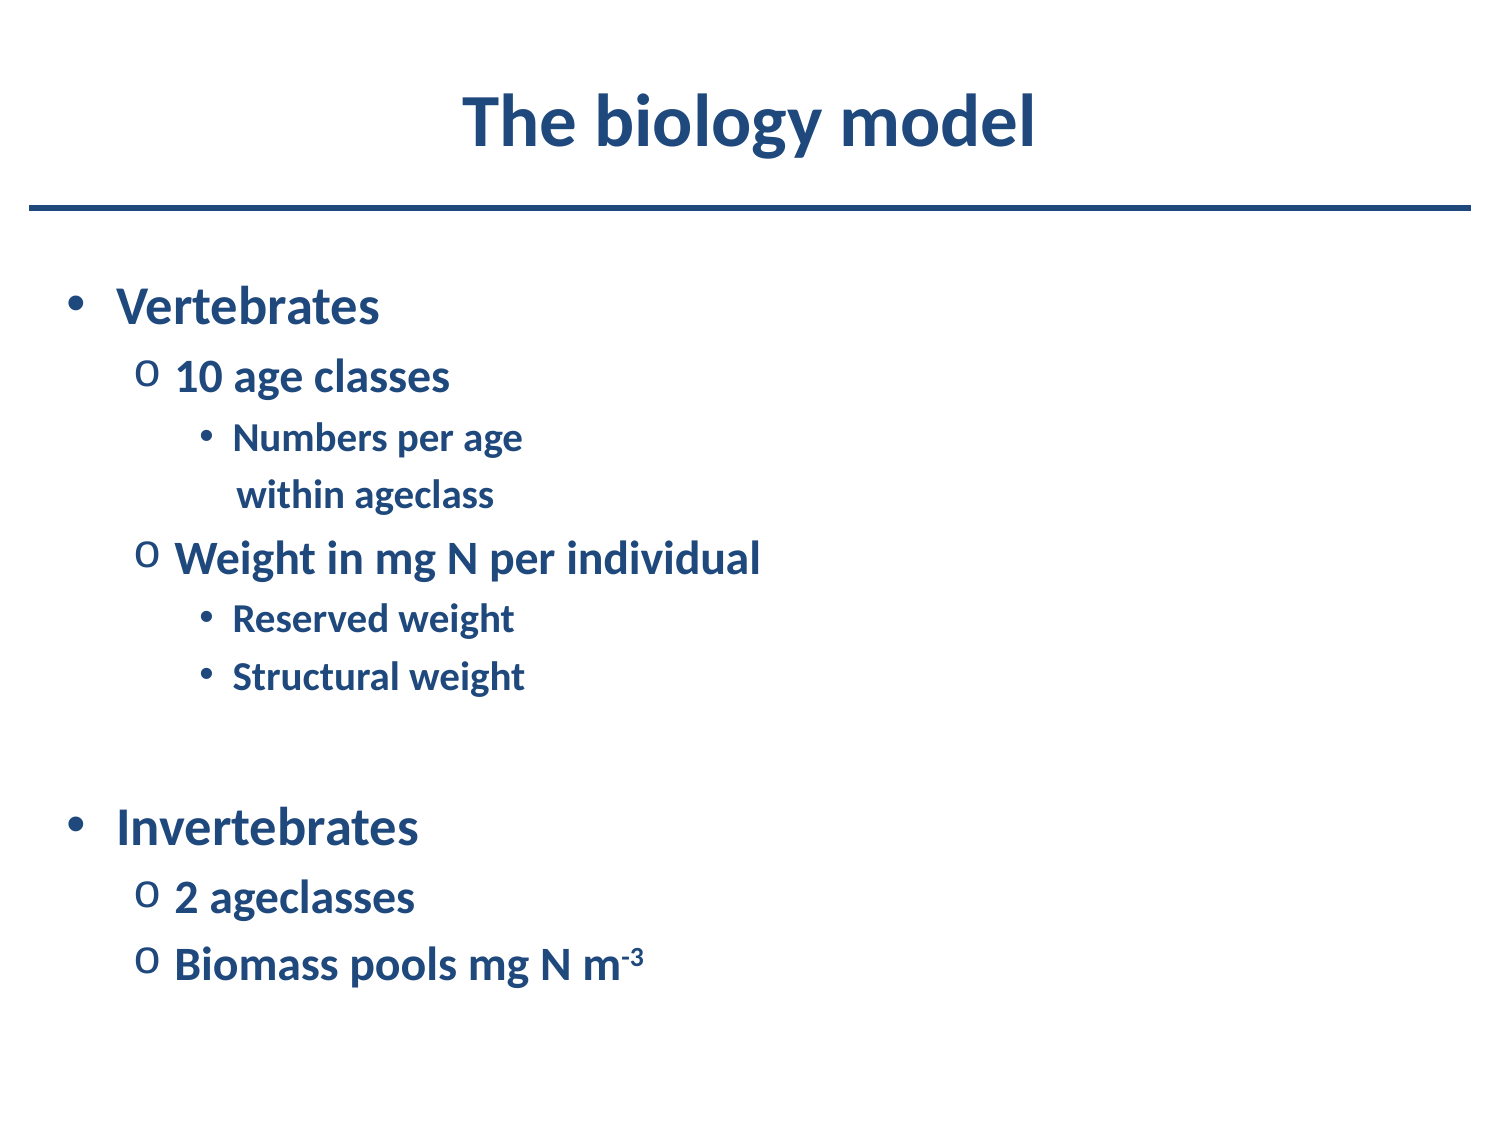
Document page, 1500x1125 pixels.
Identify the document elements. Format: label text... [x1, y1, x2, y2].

text_box [25, 0, 1500, 745]
list Vertebrates 10 age classes Numbers per age within ageclass Weight in mg N per individual Reserved weight Structural weight Invertebrates 2 ageclasses Biomass pools mg N m-3 [51, 745, 1425, 1005]
